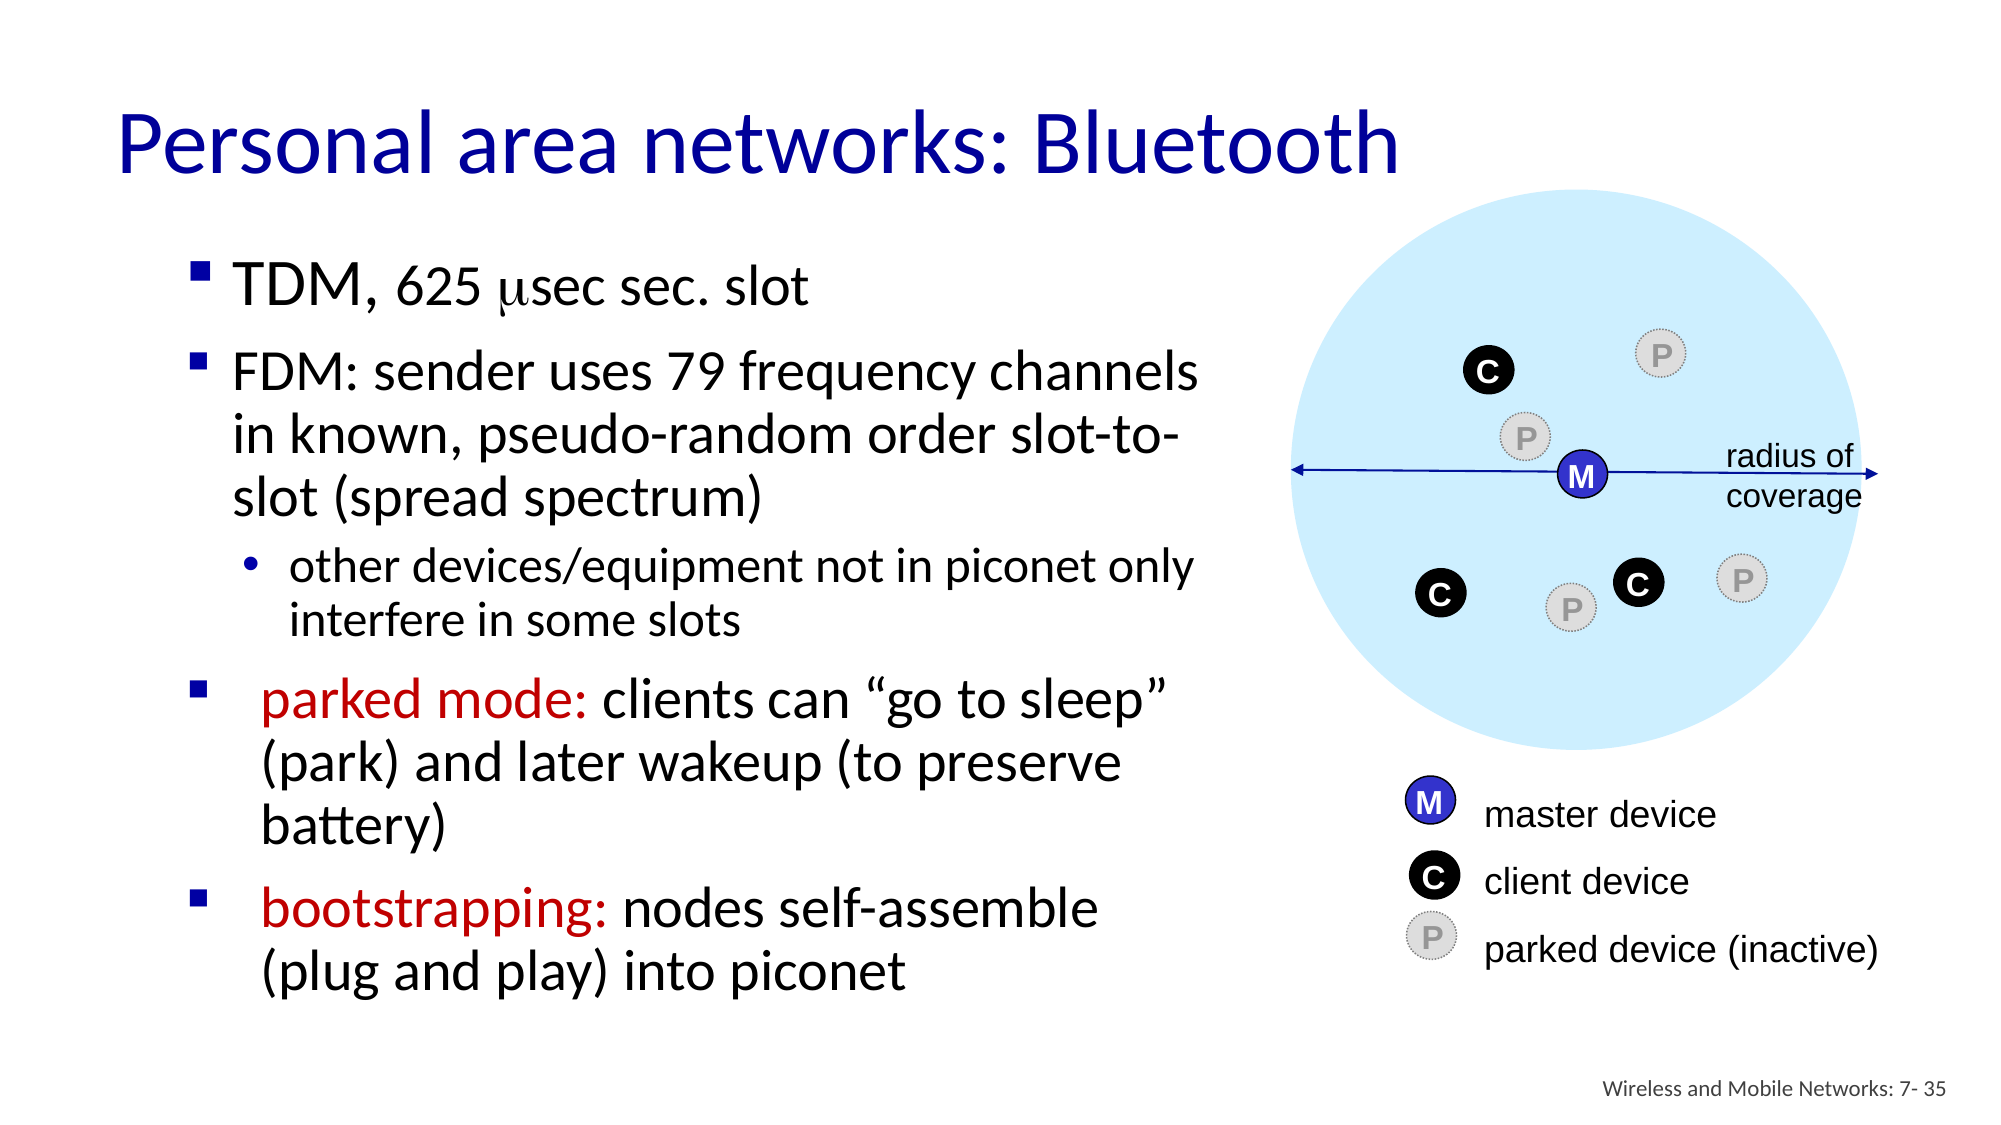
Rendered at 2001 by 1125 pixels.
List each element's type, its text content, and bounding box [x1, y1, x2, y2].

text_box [1500, 409, 1551, 466]
text_box radius of coverage [1711, 426, 1879, 469]
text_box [1611, 555, 1664, 611]
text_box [1608, 469, 1879, 475]
text_box TDM, 625 msec sec. slot FDM: sender uses 79 frequency channels in known, pseudo-random order slot-to-slot (spread spectrum) other devices/equipment not in piconet only interfere in some slots parked mode: clients can “go to sleep” (park) and later wakeup (to preserve battery) bootstrapping: nodes self-assemble (plug and play) into piconet [170, 240, 1216, 1107]
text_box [1552, 447, 1608, 503]
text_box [1413, 566, 1466, 622]
slide_number Wireless and Mobile Networks: 7- 35 [1512, 1056, 1963, 1117]
text_box radius of coverage [1711, 475, 1879, 522]
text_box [1290, 469, 1552, 475]
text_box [1400, 759, 1897, 979]
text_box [1635, 326, 1686, 382]
text_box [1290, 475, 1857, 750]
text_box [1716, 551, 1768, 607]
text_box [1546, 580, 1597, 636]
title Personal area networks: Bluetooth [101, 70, 1827, 218]
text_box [1461, 343, 1514, 399]
text_box [1290, 189, 1859, 469]
